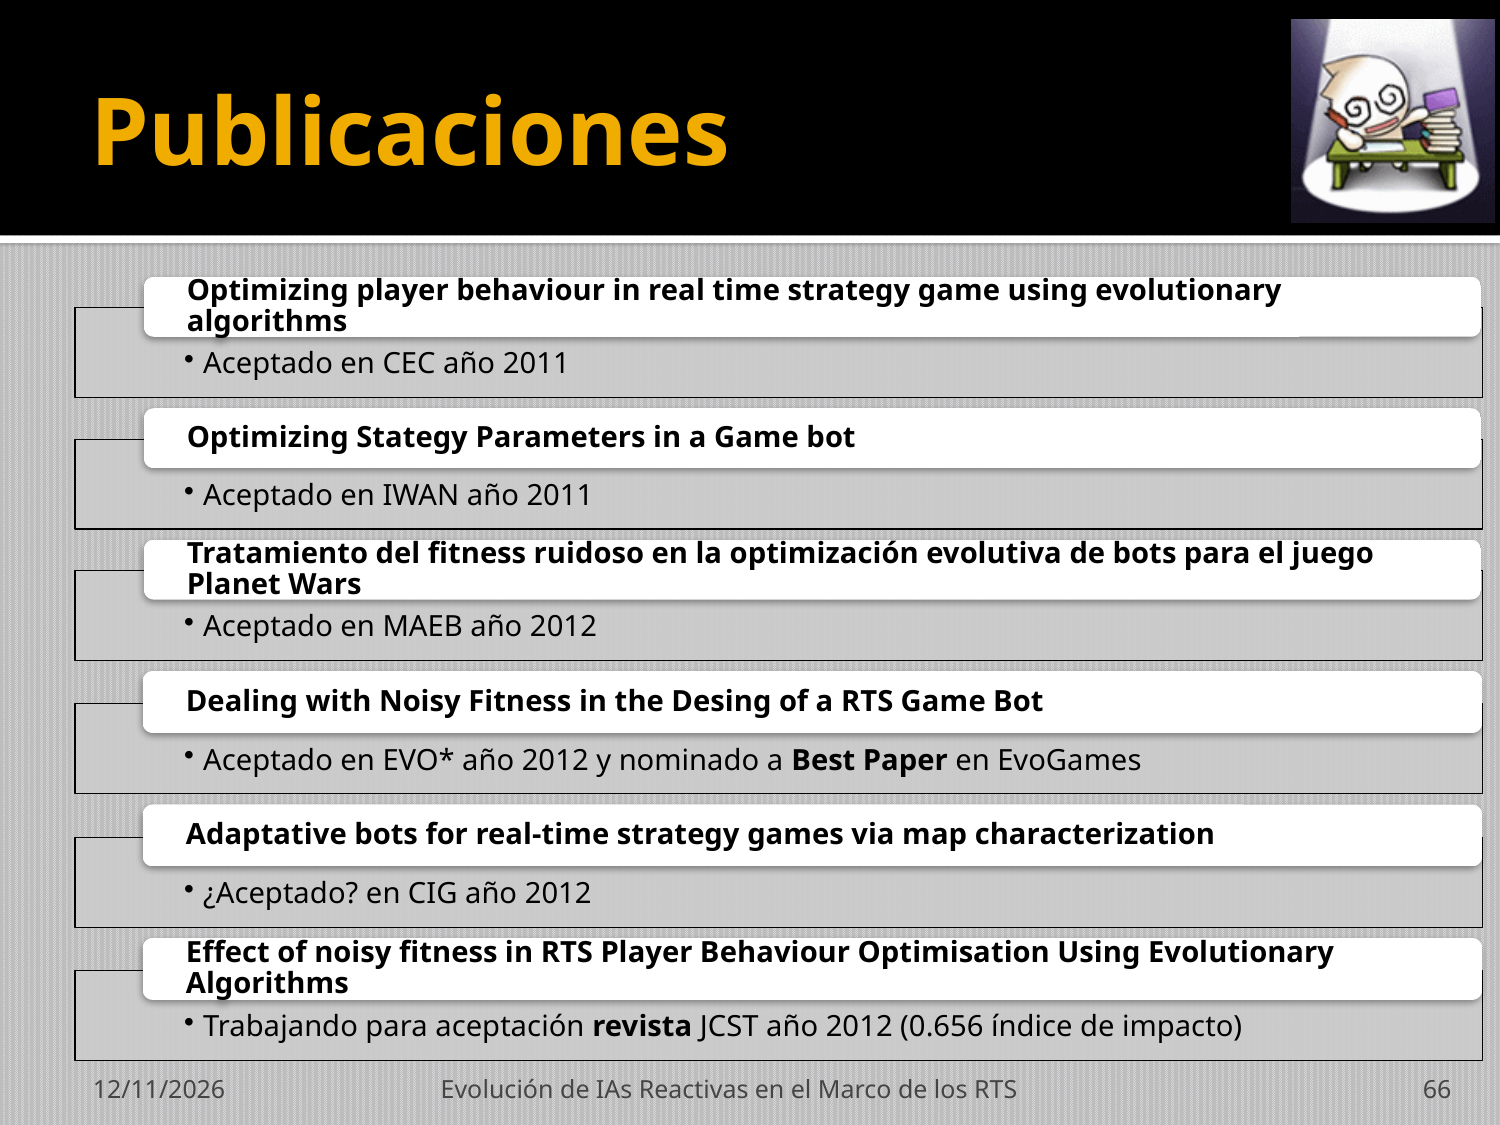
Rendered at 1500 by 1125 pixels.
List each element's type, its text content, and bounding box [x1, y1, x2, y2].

slide_number 66 [1345, 1079, 1467, 1108]
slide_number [75, 1078, 425, 1108]
title Publicaciones [75, 25, 1293, 231]
picture [1290, 19, 1495, 223]
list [74, 267, 1483, 1071]
footer Evolución de IAs Reactivas en el Marco de los RTS [433, 1079, 1337, 1108]
